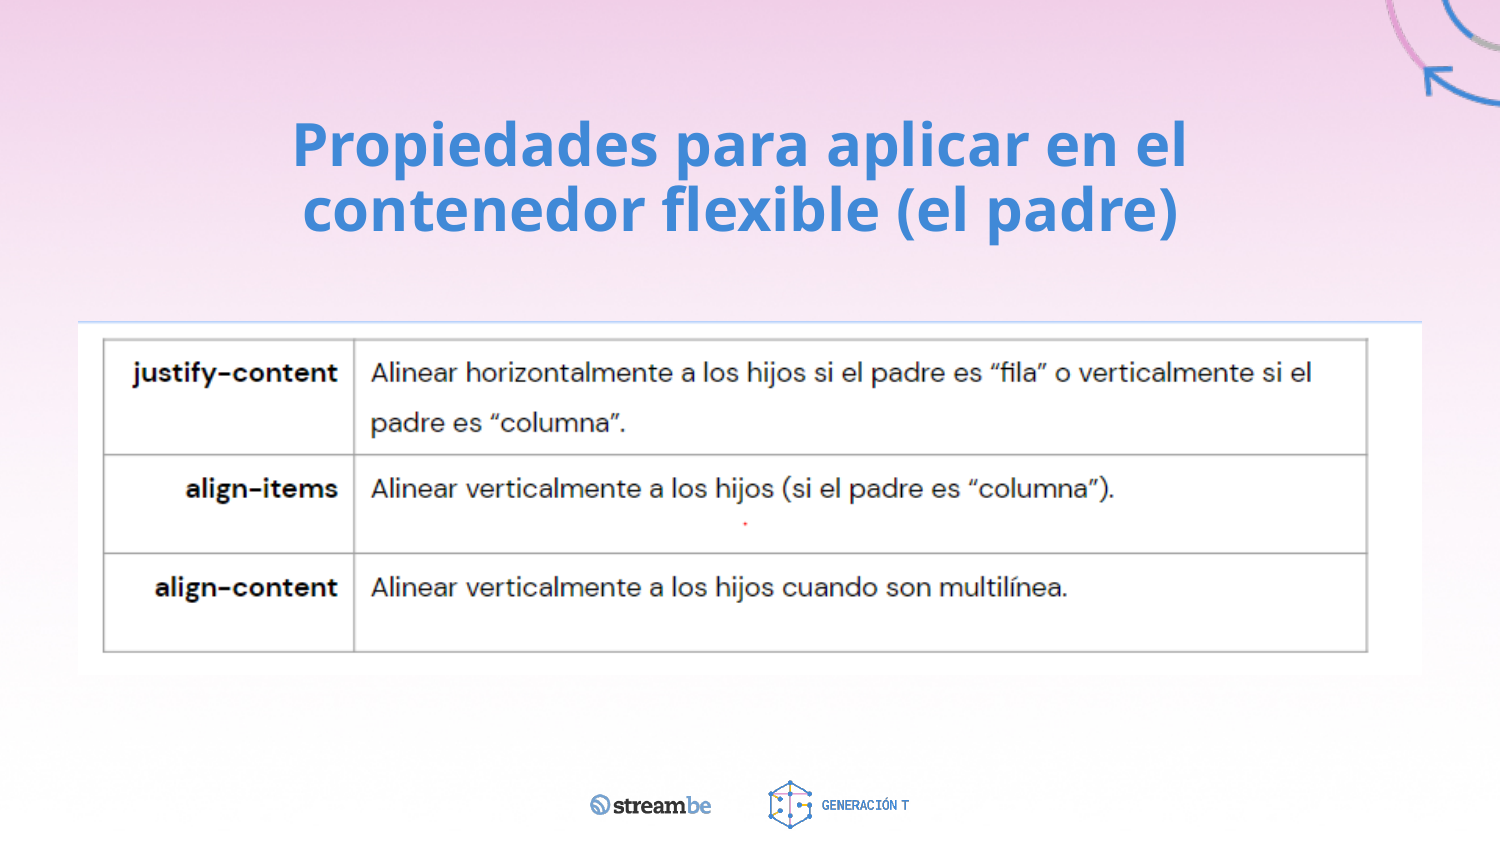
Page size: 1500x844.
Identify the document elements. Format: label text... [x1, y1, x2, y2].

title Propiedades para aplicar en el contenedor flexible (el padre) [147, 107, 1334, 250]
picture [0, 0, 1500, 844]
